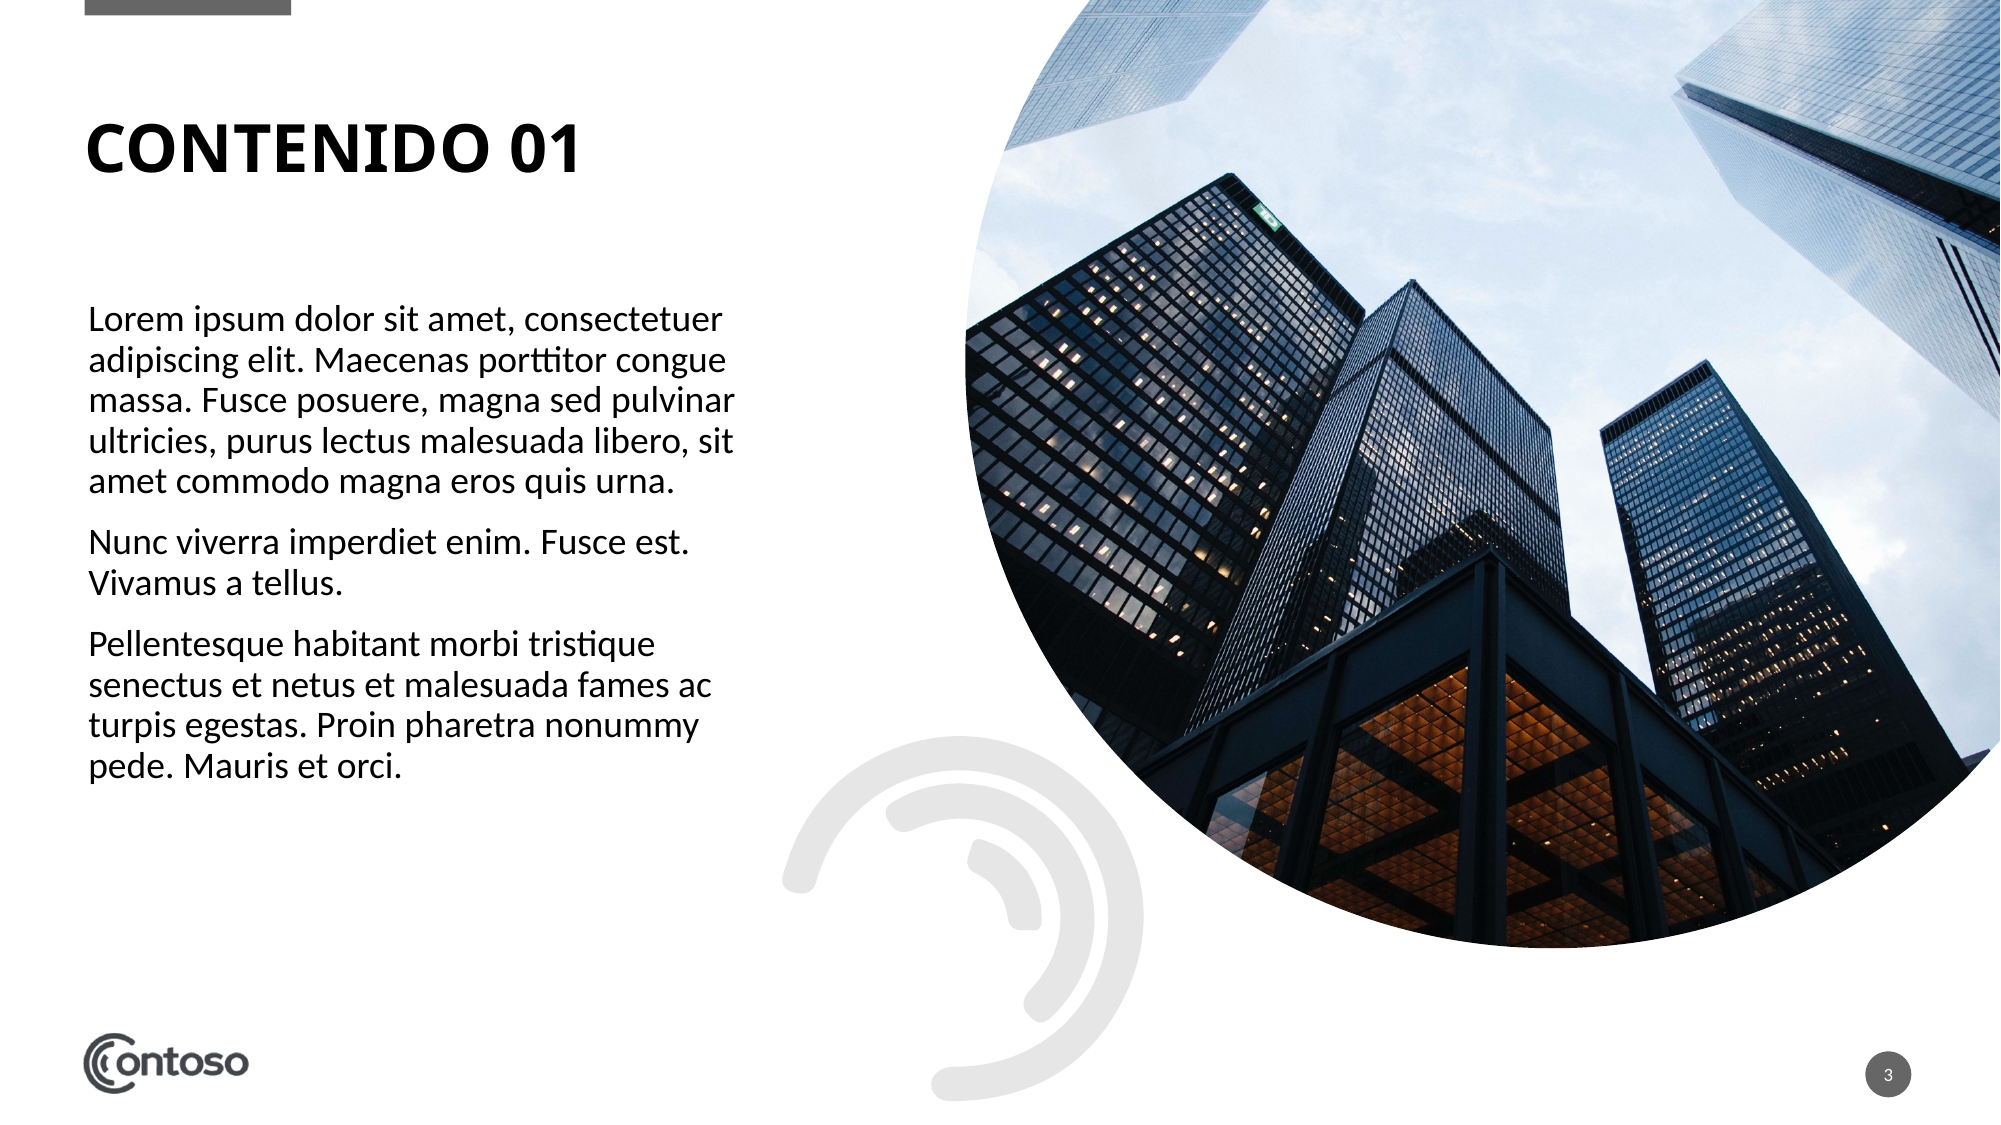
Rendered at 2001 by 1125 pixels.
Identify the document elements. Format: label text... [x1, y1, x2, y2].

list Lorem ipsum dolor sit amet, consectetuer adipiscing elit. Maecenas porttitor congue massa. Fusce posuere, magna sed pulvinar ultricies, purus lectus malesuada libero, sit amet commodo magna eros quis urna. Nunc viverra imperdiet enim. Fusce est. Vivamus a tellus. Pellentesque habitant morbi tristique senectus et netus et malesuada fames ac turpis egestas. Proin pharetra nonummy pede. Mauris et orci. [88, 300, 744, 1014]
slide_number 3 [1864, 1059, 1913, 1090]
title Contenido 01 [84, 81, 895, 300]
picture [965, 0, 2000, 949]
